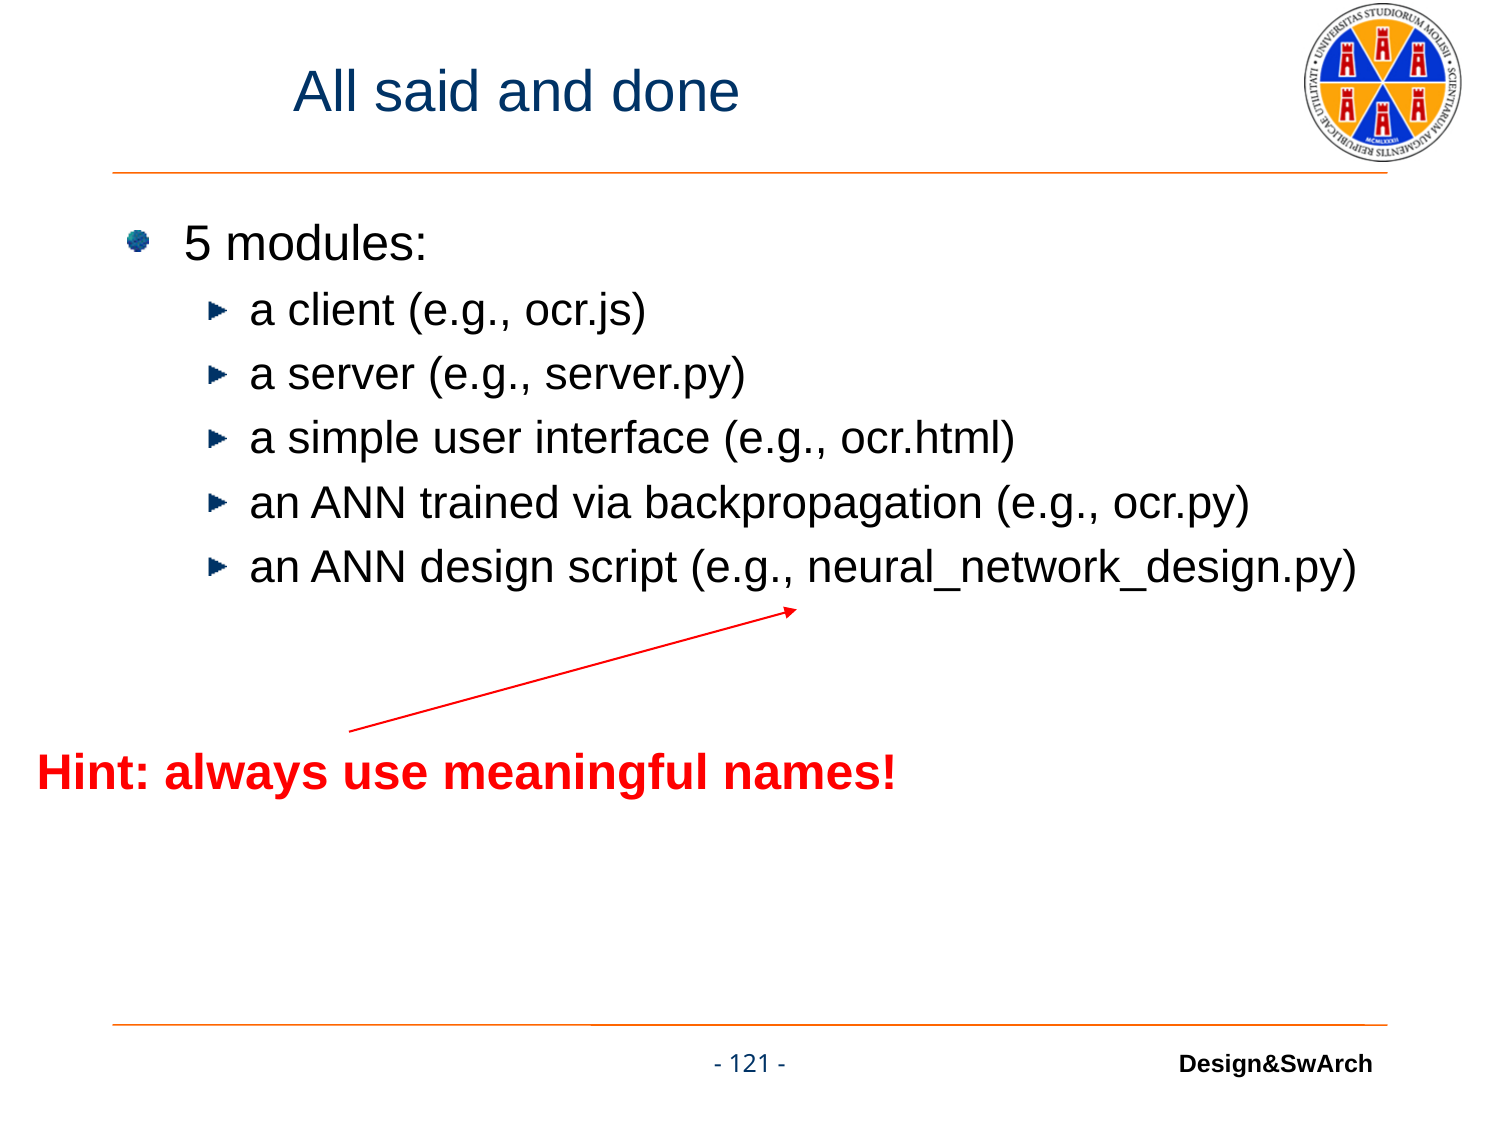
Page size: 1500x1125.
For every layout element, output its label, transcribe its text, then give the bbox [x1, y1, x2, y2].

picture [202, 551, 227, 576]
title All said and done [278, 18, 1211, 157]
picture [202, 487, 227, 512]
footer Design&SwArch [837, 1039, 1390, 1078]
slide_number - 121 - [670, 1039, 830, 1078]
picture [202, 295, 227, 320]
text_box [348, 609, 798, 733]
picture [202, 423, 227, 448]
picture [1269, 0, 1500, 166]
text_box Hint: always use meaningful names! [21, 731, 914, 807]
list 5 modules: a client (e.g., ocr.js) a server (e.g., server.py) a simple user interface (e.g., ocr.html) an ANN trained via backpropagation (e.g., ocr.py) an ANN design script (e.g., neural_network_design.py) [112, 203, 1388, 988]
picture [127, 230, 149, 252]
picture [202, 359, 227, 384]
